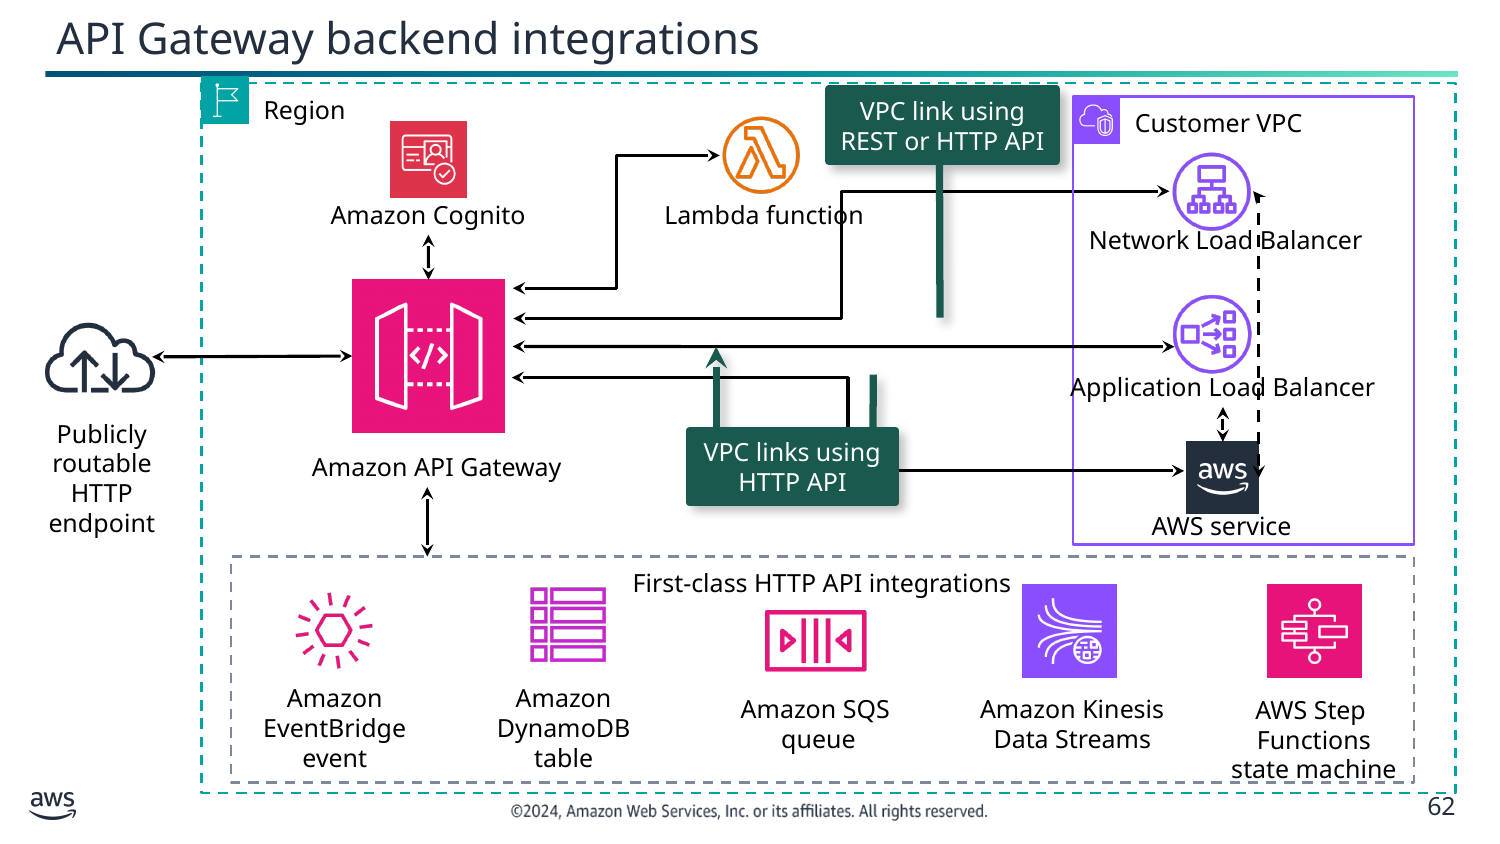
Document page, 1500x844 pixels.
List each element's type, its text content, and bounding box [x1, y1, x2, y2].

picture [465, 795, 1034, 829]
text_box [23, 76, 1456, 794]
picture [29, 794, 76, 820]
picture [535, 71, 1458, 77]
slide_number ‹#› [1396, 801, 1456, 822]
title API Gateway backend integrations [45, 8, 1456, 73]
